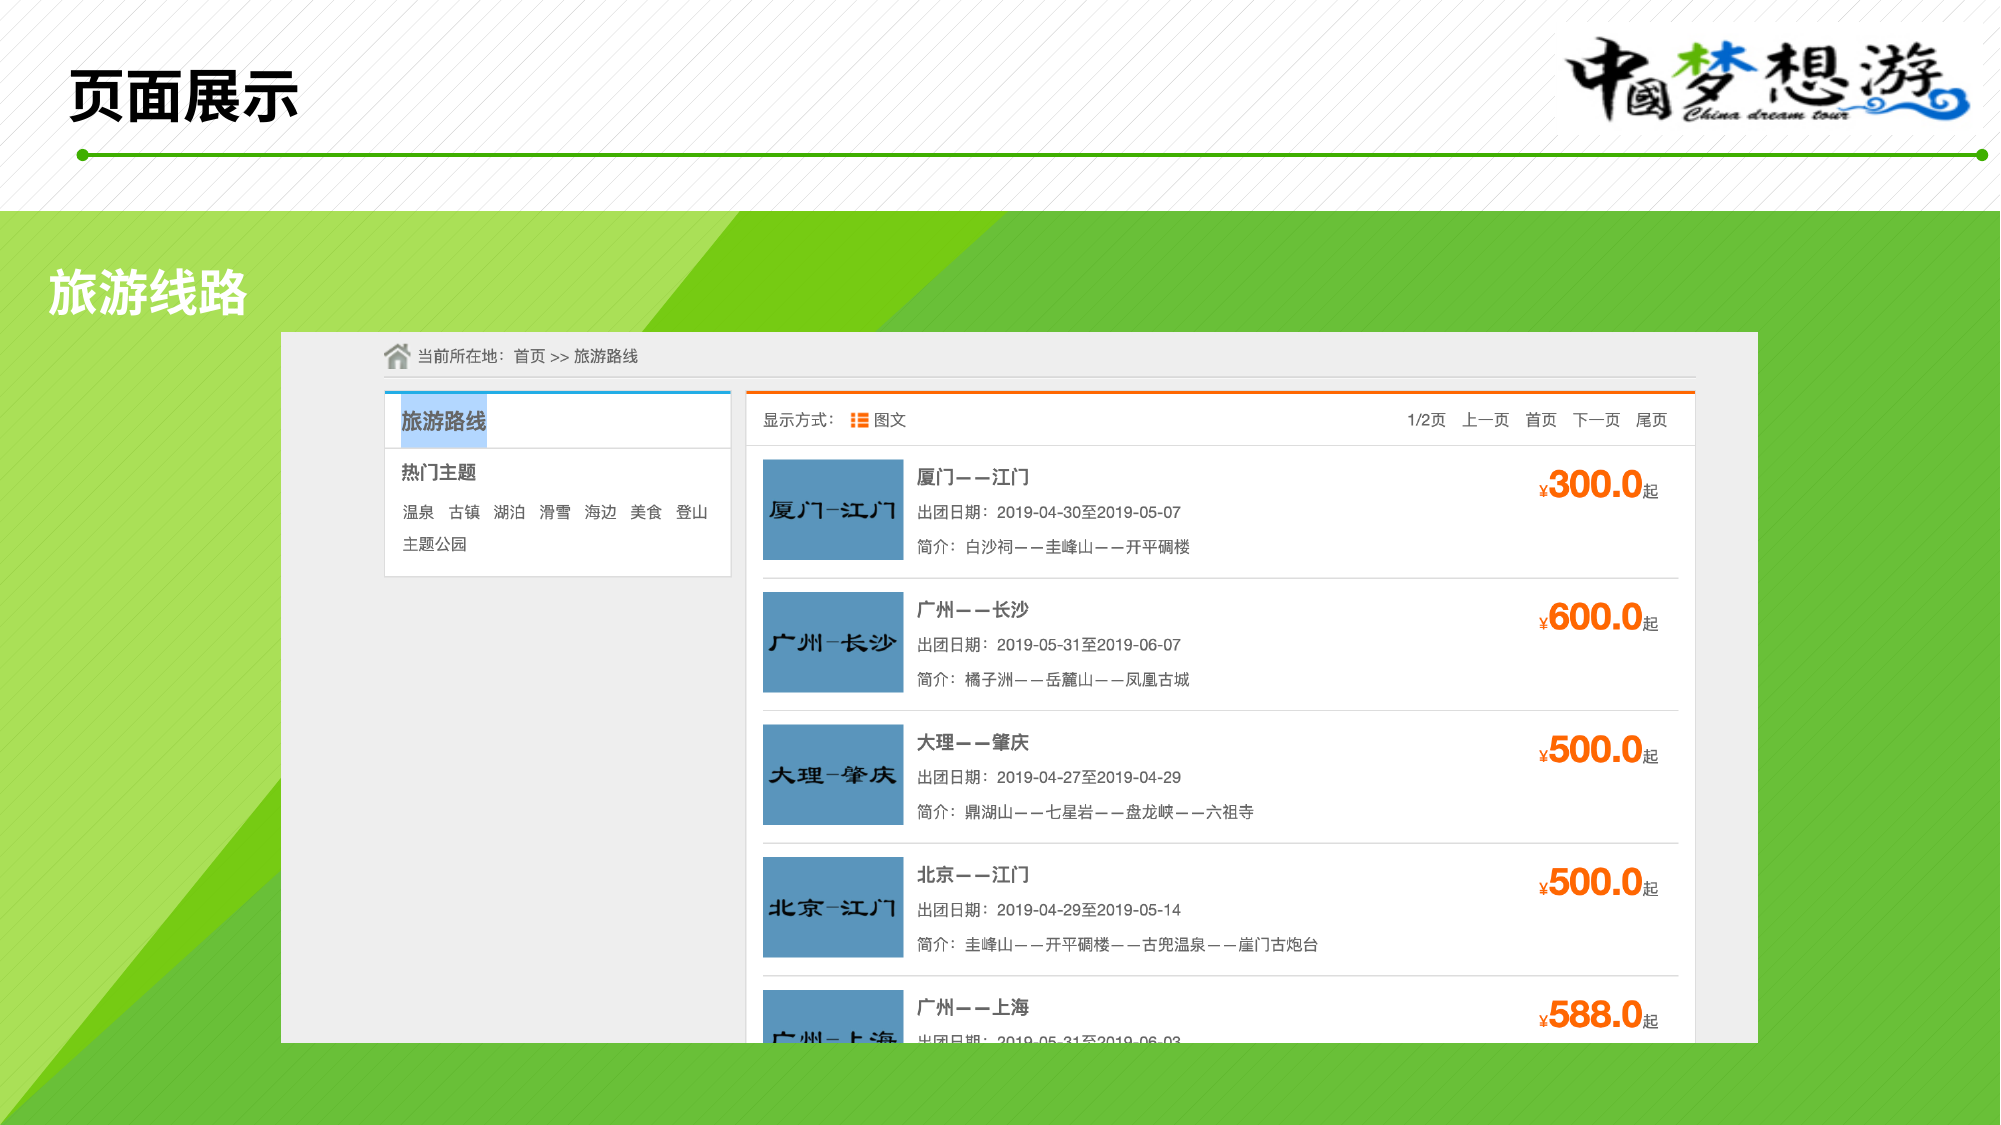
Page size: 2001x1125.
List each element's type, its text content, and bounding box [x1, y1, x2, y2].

list 页面展示 [52, 41, 558, 156]
picture [1554, 22, 1983, 135]
text_box [2, 210, 2000, 1125]
picture [281, 332, 1758, 1043]
text_box 旅游线路 [33, 254, 322, 330]
text_box [0, 210, 1010, 1125]
